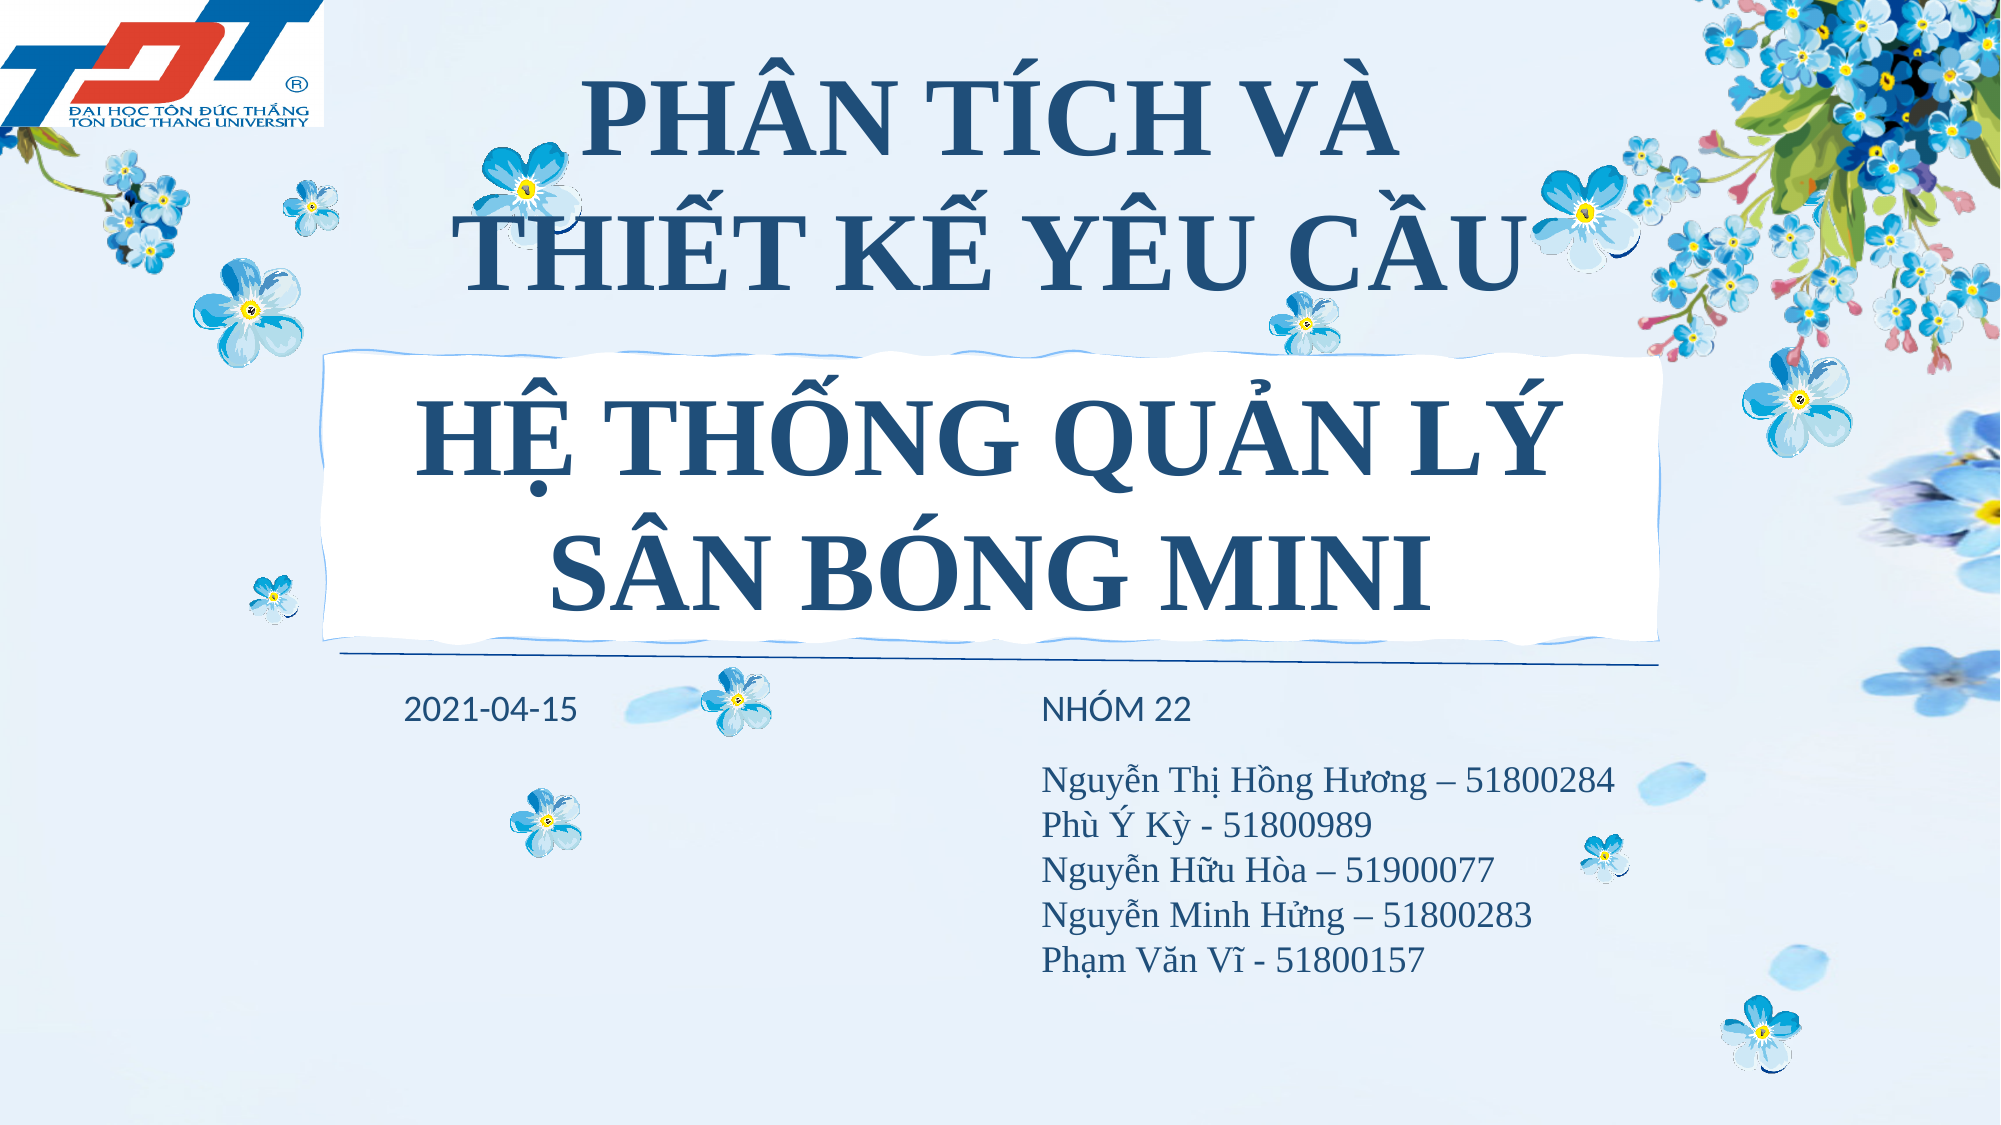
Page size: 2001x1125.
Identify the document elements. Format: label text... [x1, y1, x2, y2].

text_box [339, 653, 1659, 666]
text_box Nguyễn Thị Hồng Hương – 51800284 Phù Ý Kỳ - 51800989 Nguyễn Hữu Hòa – 51900077 Nguyễn Minh Hửng – 51800283 Phạm Văn Vĩ - 51800157 [1026, 747, 1656, 988]
text_box NHÓM 22 [1026, 677, 1364, 737]
picture [1548, 636, 1587, 642]
picture [1605, 184, 1617, 202]
text_box HỆ THỐNG QUẢN LÝ SÂN BÓNG MINI [319, 348, 1663, 646]
text_box 2021-04-15 [388, 677, 700, 737]
picture [0, 0, 2001, 1125]
picture [352, 351, 397, 355]
picture [470, 138, 583, 253]
text_box PHÂN TÍCH VÀ THIẾT KẾ YÊU CẦU [404, 30, 1581, 326]
